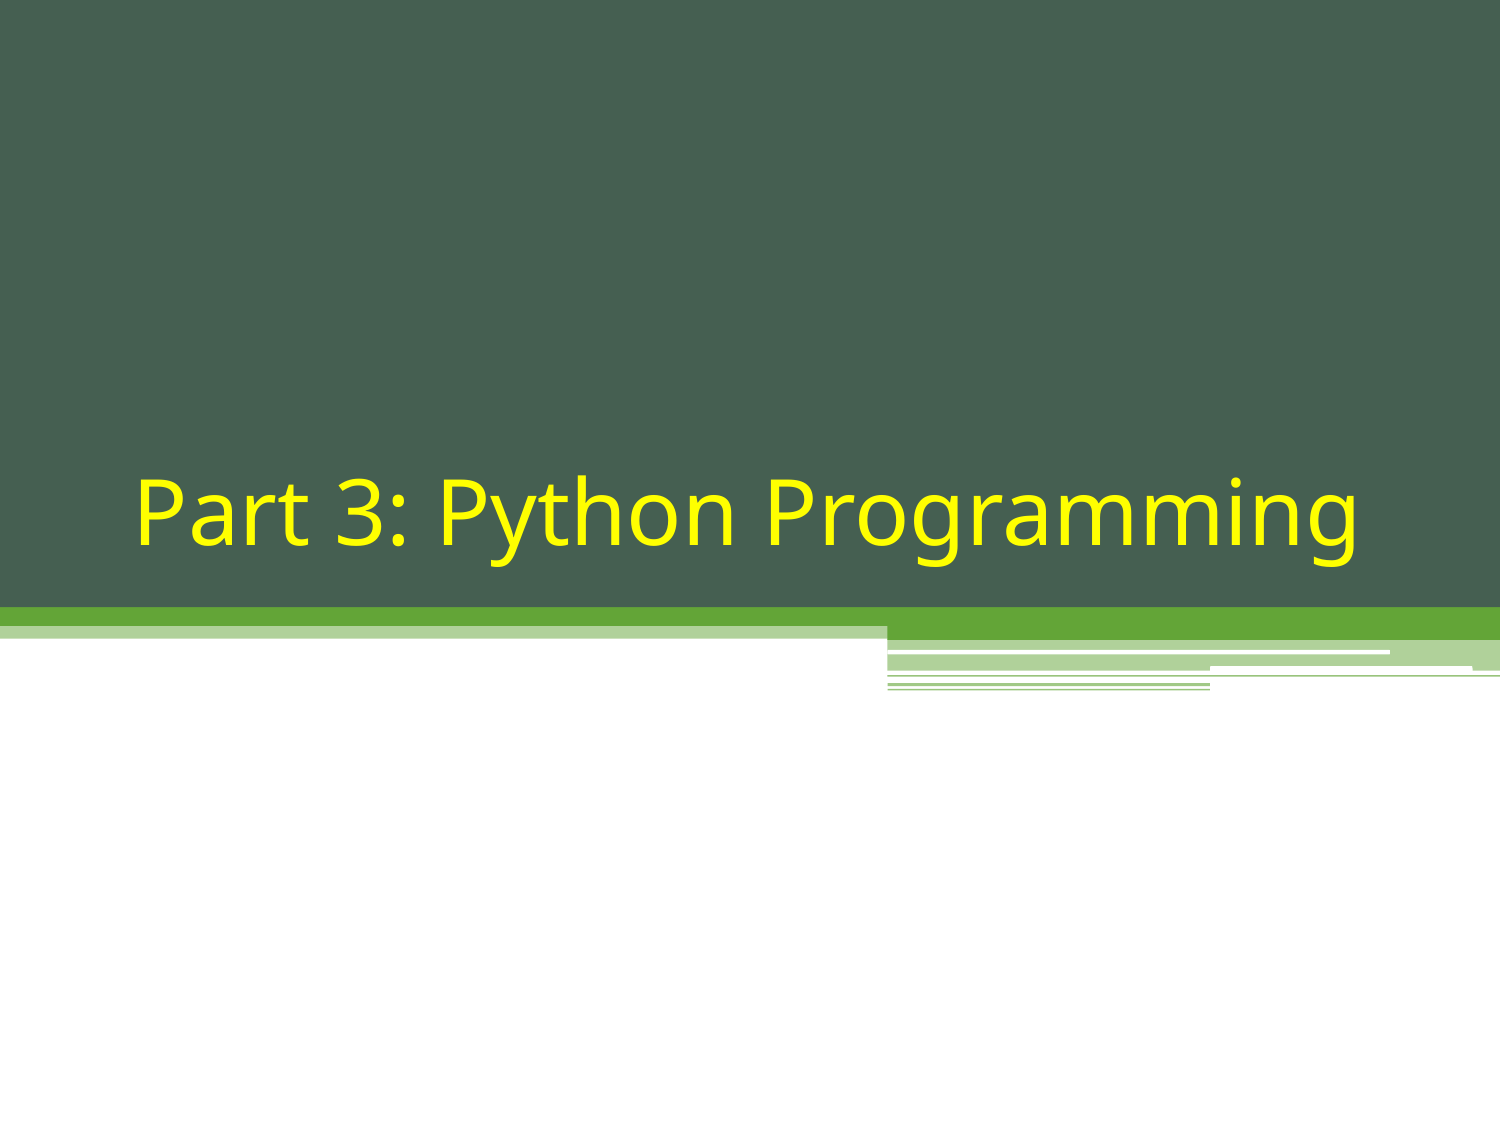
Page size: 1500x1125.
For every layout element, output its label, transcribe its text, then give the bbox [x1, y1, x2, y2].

title Part 3: Python Programming [38, 159, 1458, 572]
